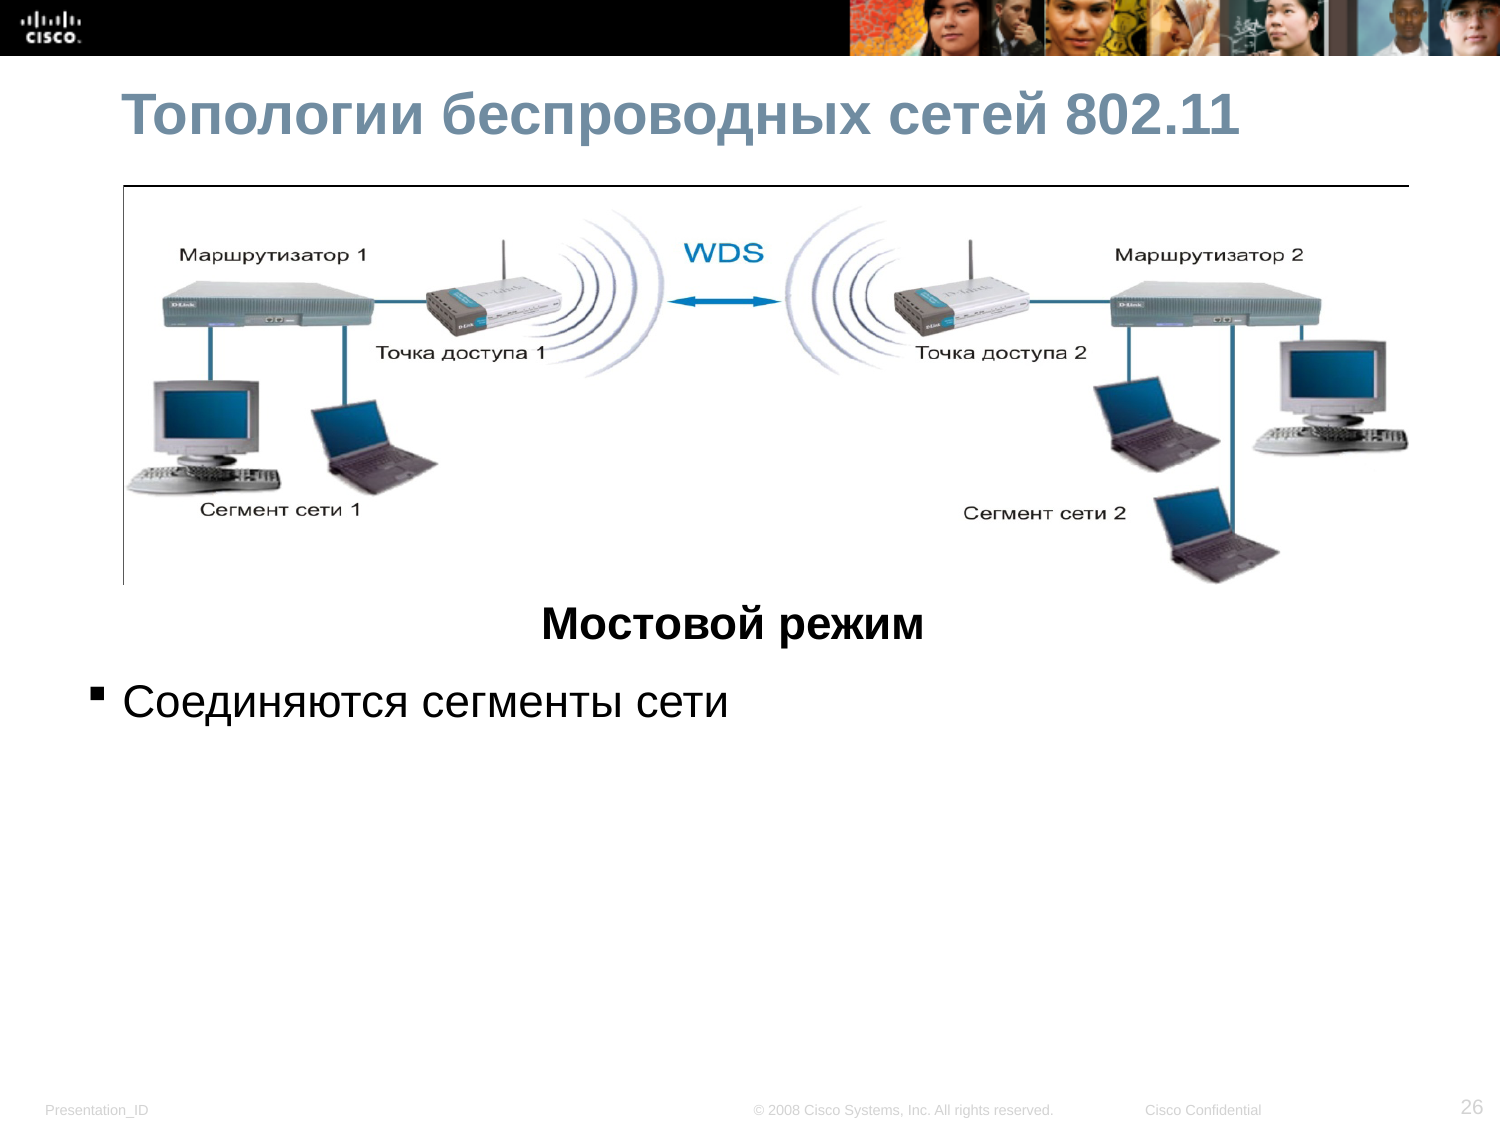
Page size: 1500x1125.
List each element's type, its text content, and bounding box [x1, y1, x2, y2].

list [123, 184, 1410, 585]
text_box Мостовой режим [526, 593, 941, 657]
picture [0, 0, 1500, 56]
title Топологии беспроводных сетей 802.11 [107, 79, 1444, 154]
text_box Соединяются сегменты сети [72, 670, 1390, 789]
